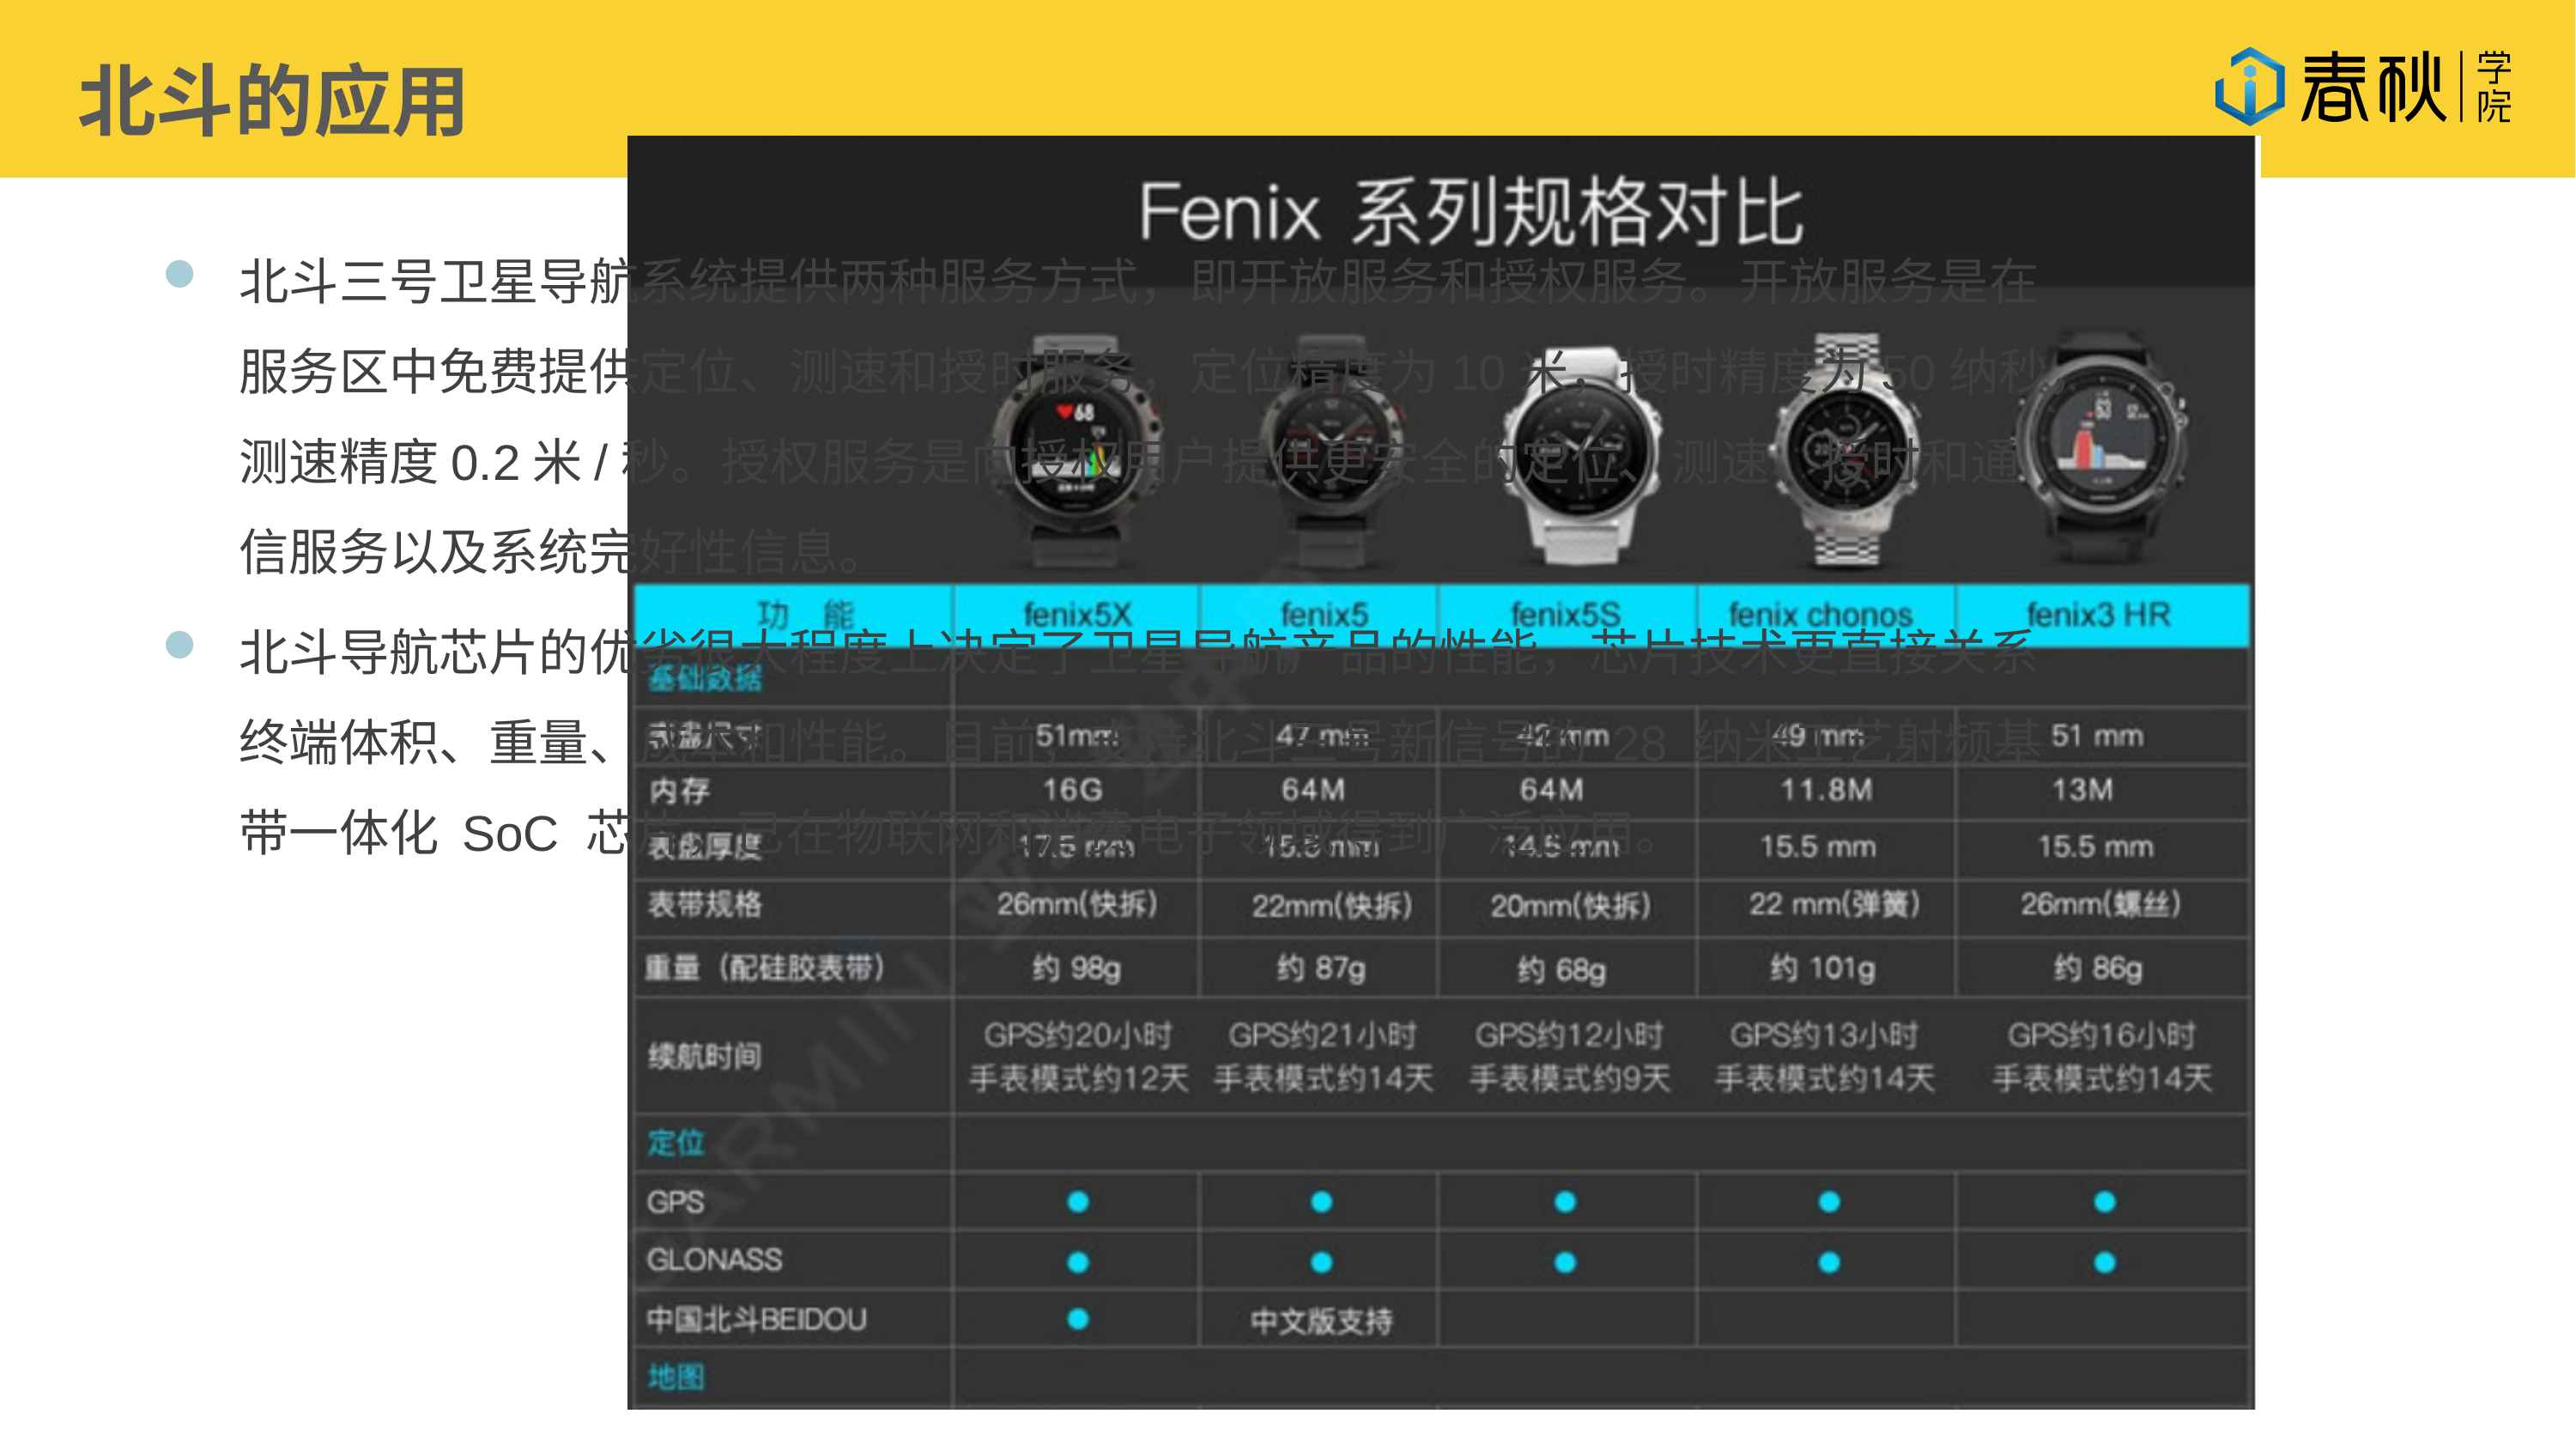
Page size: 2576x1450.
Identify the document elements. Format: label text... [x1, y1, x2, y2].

text_box 北斗三号卫星导航系统提供两种服务方式，即开放服务和授权服务。开放服务是在服务区中免费提供定位、测速和授时服务，定位精度为10米，授时精度为50纳秒，测速精度0.2米/秒。授权服务是向授权用户提供更安全的定位、测速、授时和通信服务以及系统完好性信息。 北斗导航芯片的优劣很大程度上决定了卫星导航产品的性能，芯片技术更直接关系终端体积、重量、成本和性能。目前，支持北斗三号新信号的 28 纳米工艺射频基带一体化 SoC 芯片，已在物联网和消费电子领域得到广泛应用。 [148, 214, 623, 624]
list 北斗的应用 [64, 45, 1112, 137]
picture [0, 0, 2576, 1410]
